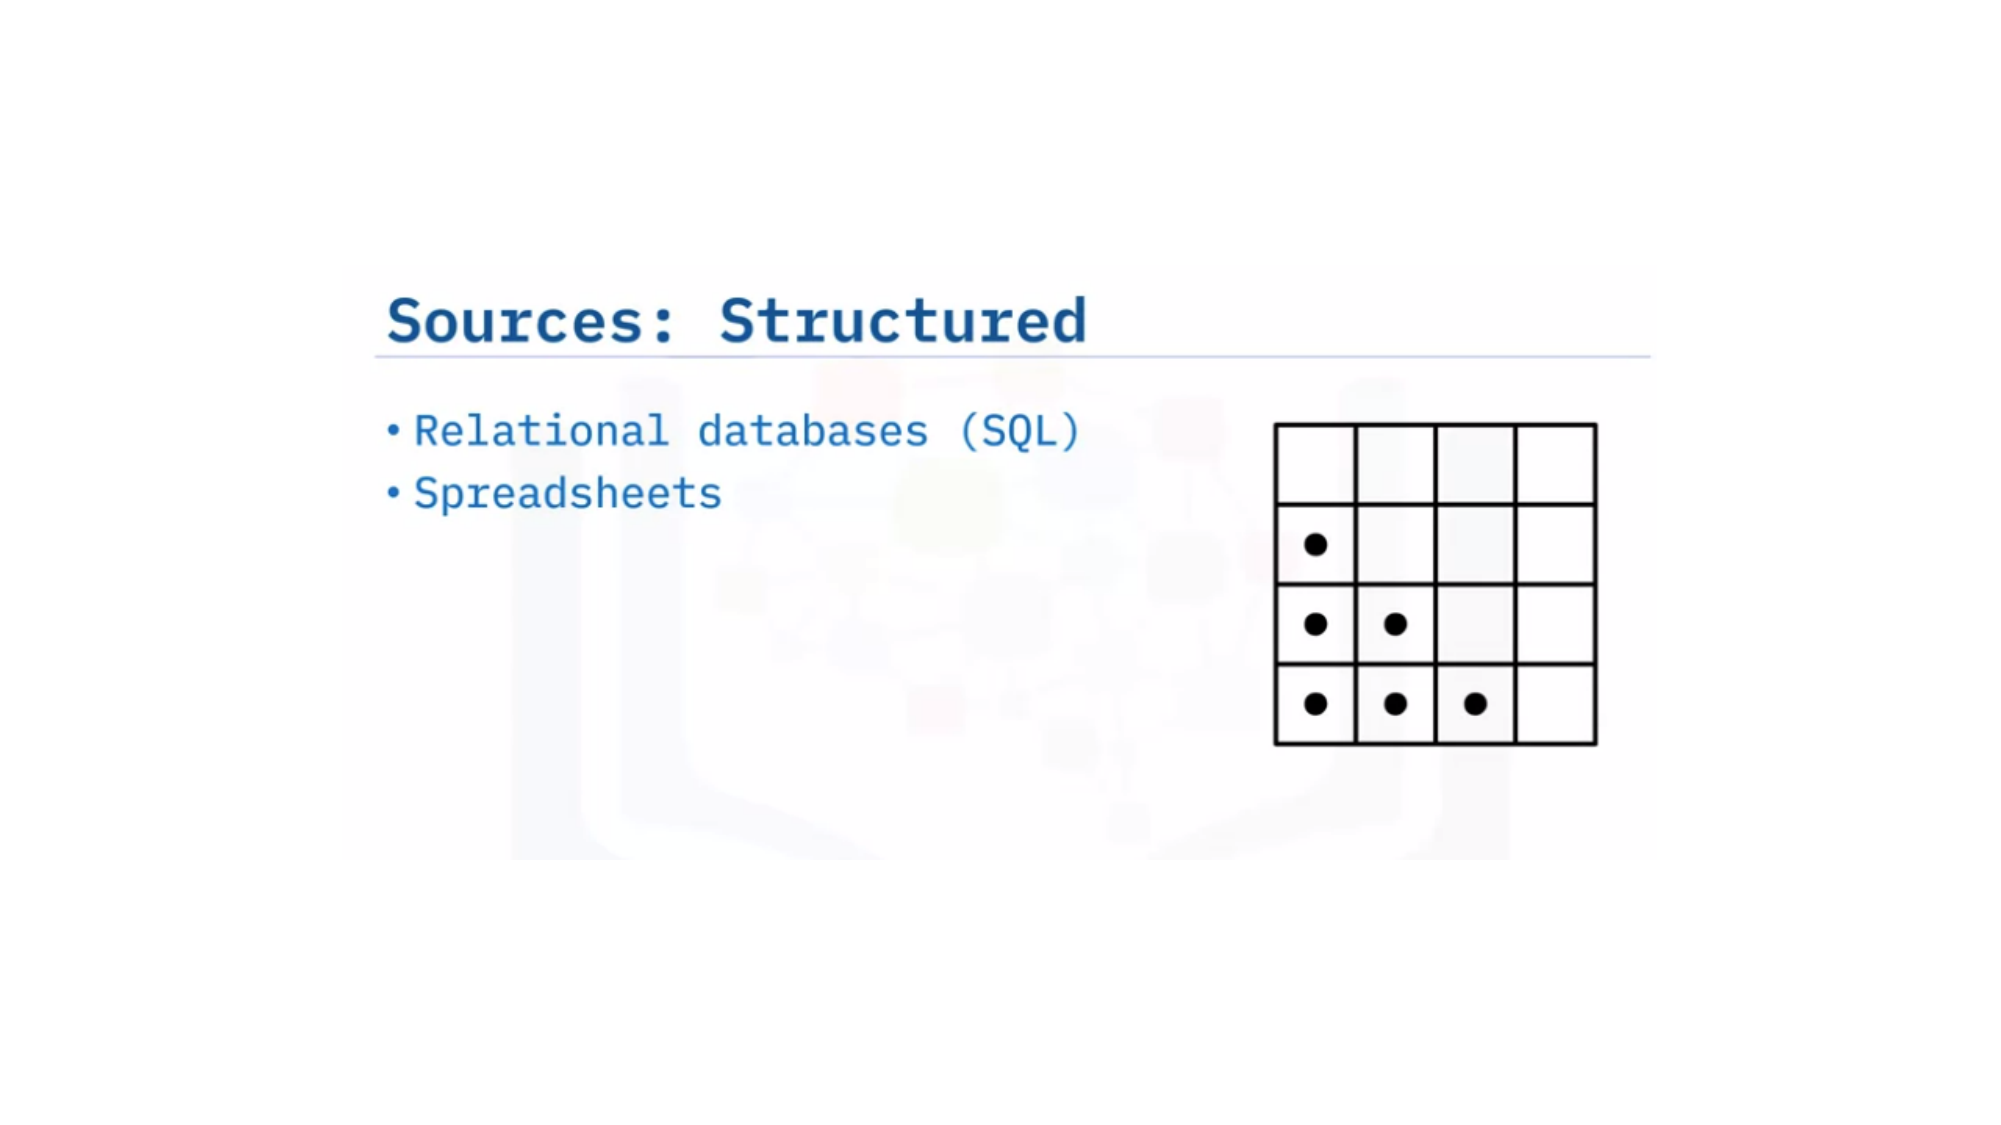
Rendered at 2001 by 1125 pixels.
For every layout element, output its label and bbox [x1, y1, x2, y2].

picture [342, 265, 1658, 860]
